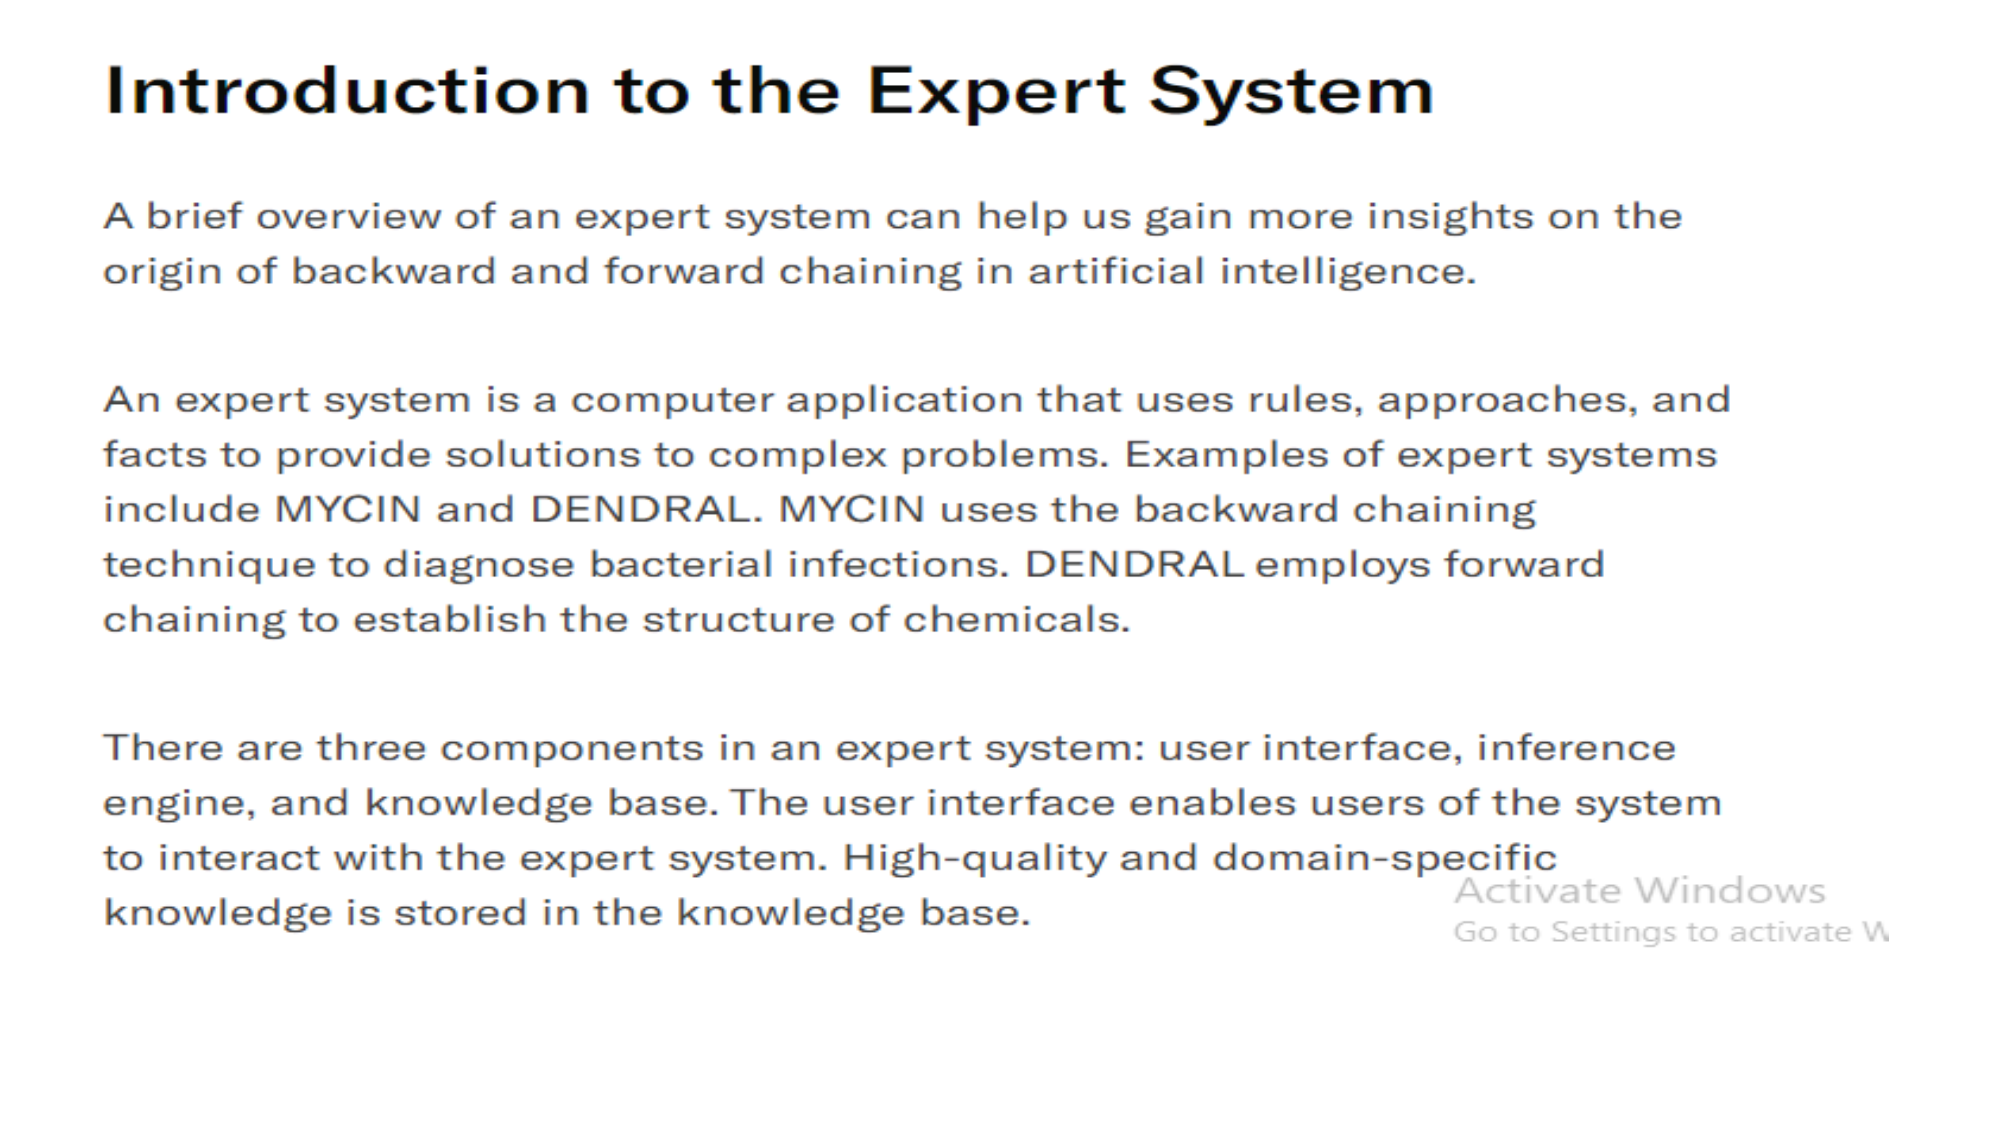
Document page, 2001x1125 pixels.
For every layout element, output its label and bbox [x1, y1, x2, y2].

picture [71, 40, 1889, 951]
